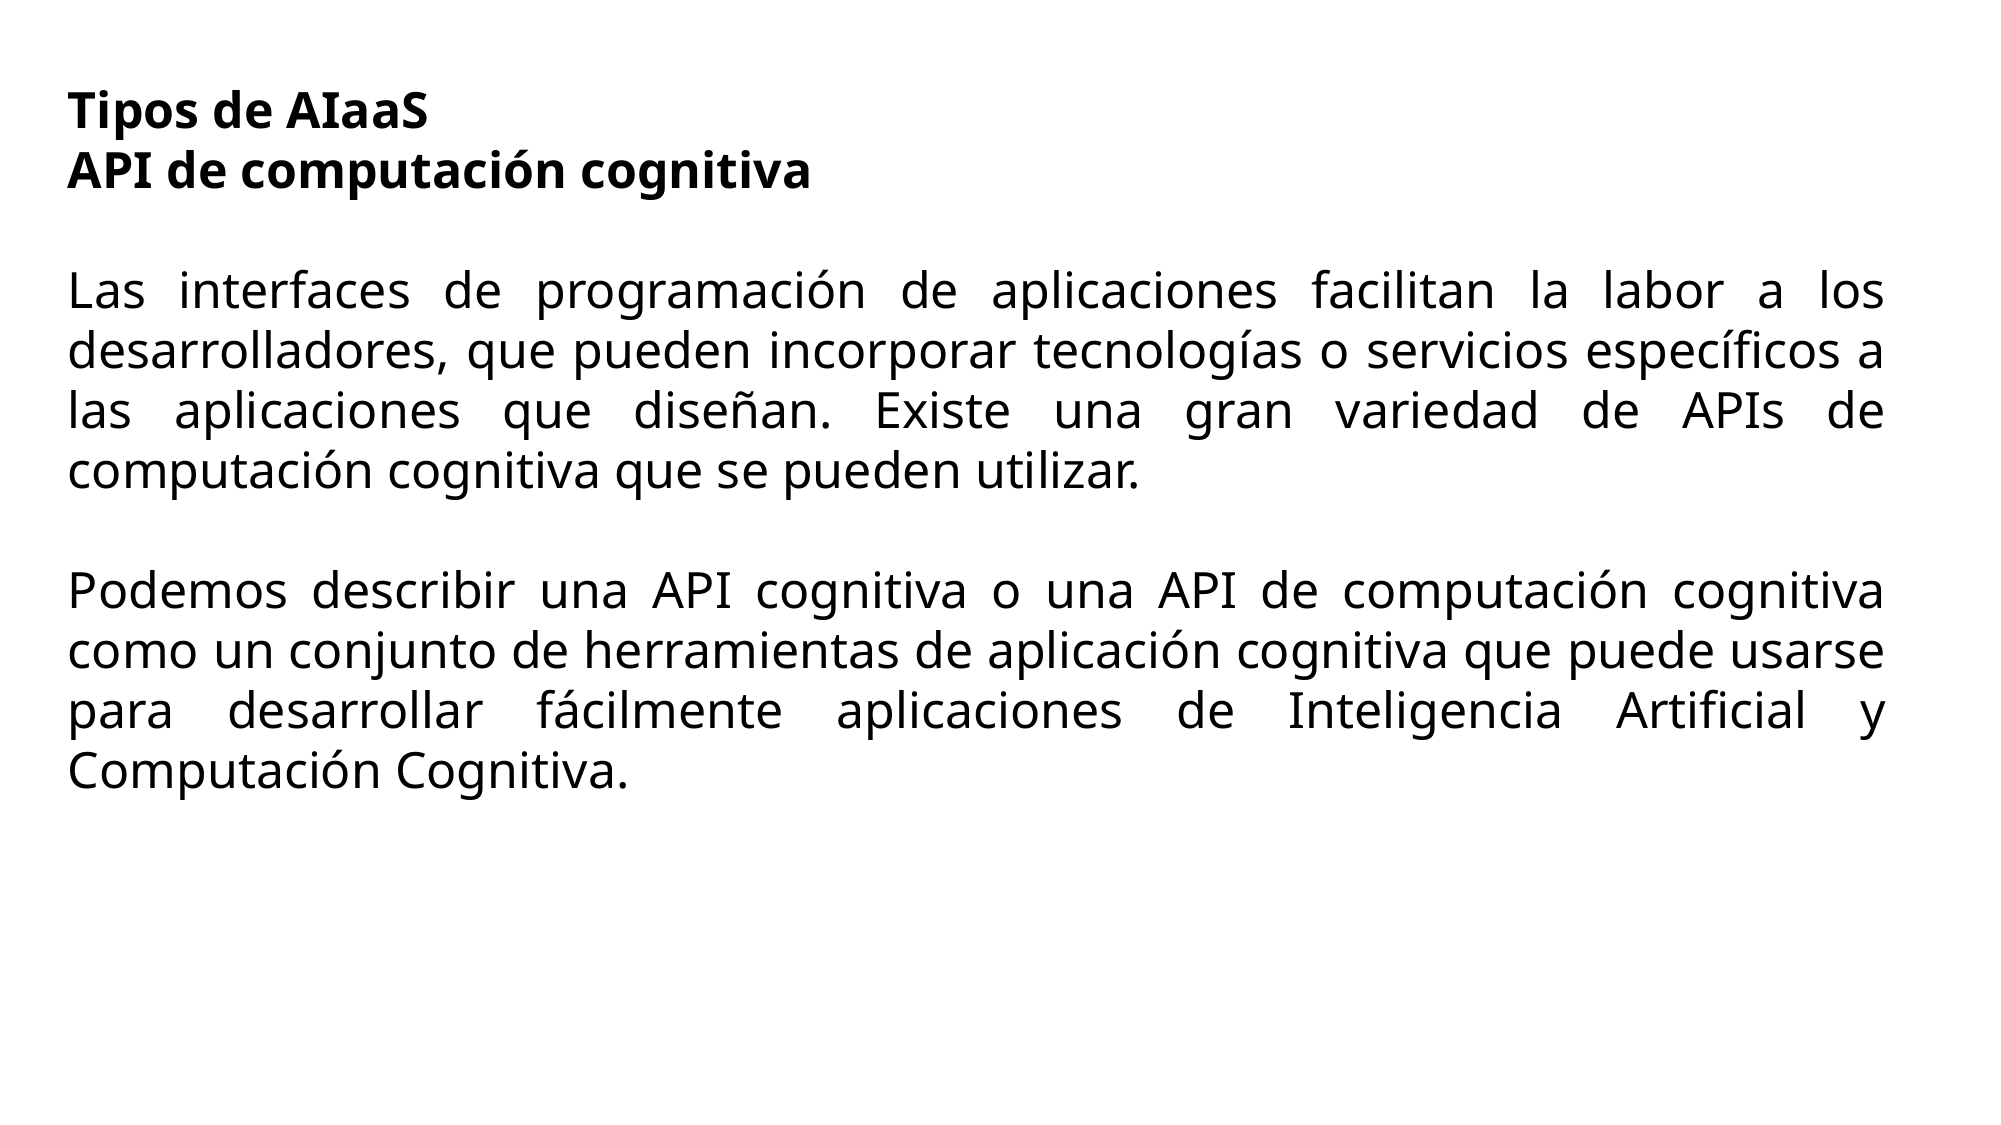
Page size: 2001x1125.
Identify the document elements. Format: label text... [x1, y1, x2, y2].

text_box Tipos de AIaaS API de computación cognitiva Las interfaces de programación de aplicaciones facilitan la labor a los desarrolladores, que pueden incorporar tecnologías o servicios específicos a las aplicaciones que diseñan. Existe una gran variedad de APIs de computación cognitiva que se pueden utilizar. Podemos describir una API cognitiva o una API de computación cognitiva como un conjunto de herramientas de aplicación cognitiva que puede usarse para desarrollar fácilmente aplicaciones de Inteligencia Artificial y Computación Cognitiva. [53, 71, 1902, 807]
